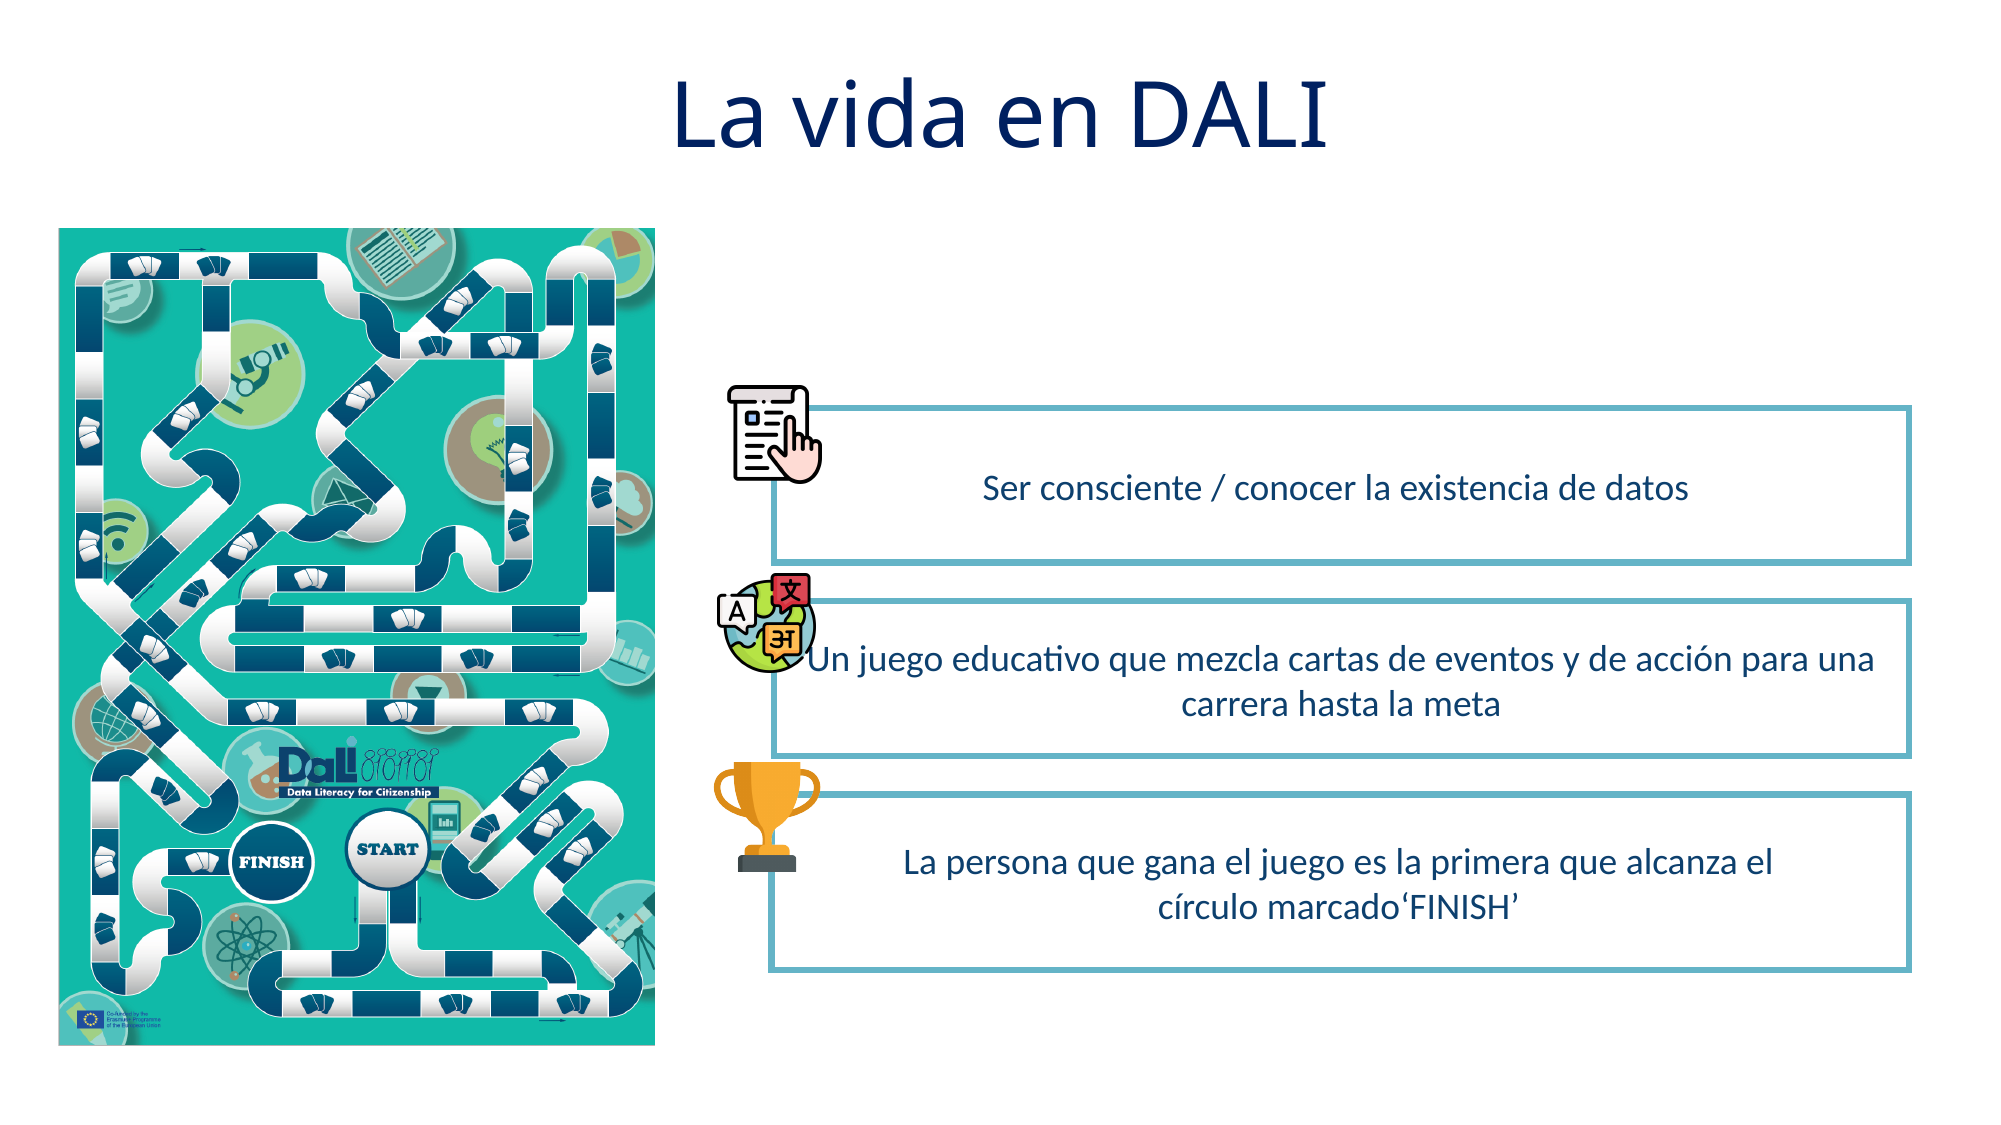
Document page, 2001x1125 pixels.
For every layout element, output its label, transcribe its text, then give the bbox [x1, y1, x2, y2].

text_box [774, 407, 1909, 563]
title La vida en DALI [137, 9, 1863, 227]
picture [724, 385, 824, 484]
text_box [771, 794, 1909, 971]
picture [717, 573, 817, 673]
picture [712, 762, 822, 872]
picture [58, 228, 655, 1046]
text_box La persona que gana el juego es la primera que alcanza el círculo marcado‘FINISH’ [838, 829, 1839, 935]
text_box Ser consciente / conocer la existencia de datos [872, 455, 1800, 516]
text_box Un juego educativo que mezcla cartas de eventos y de acción para una carrera hasta la meta [774, 601, 1909, 756]
